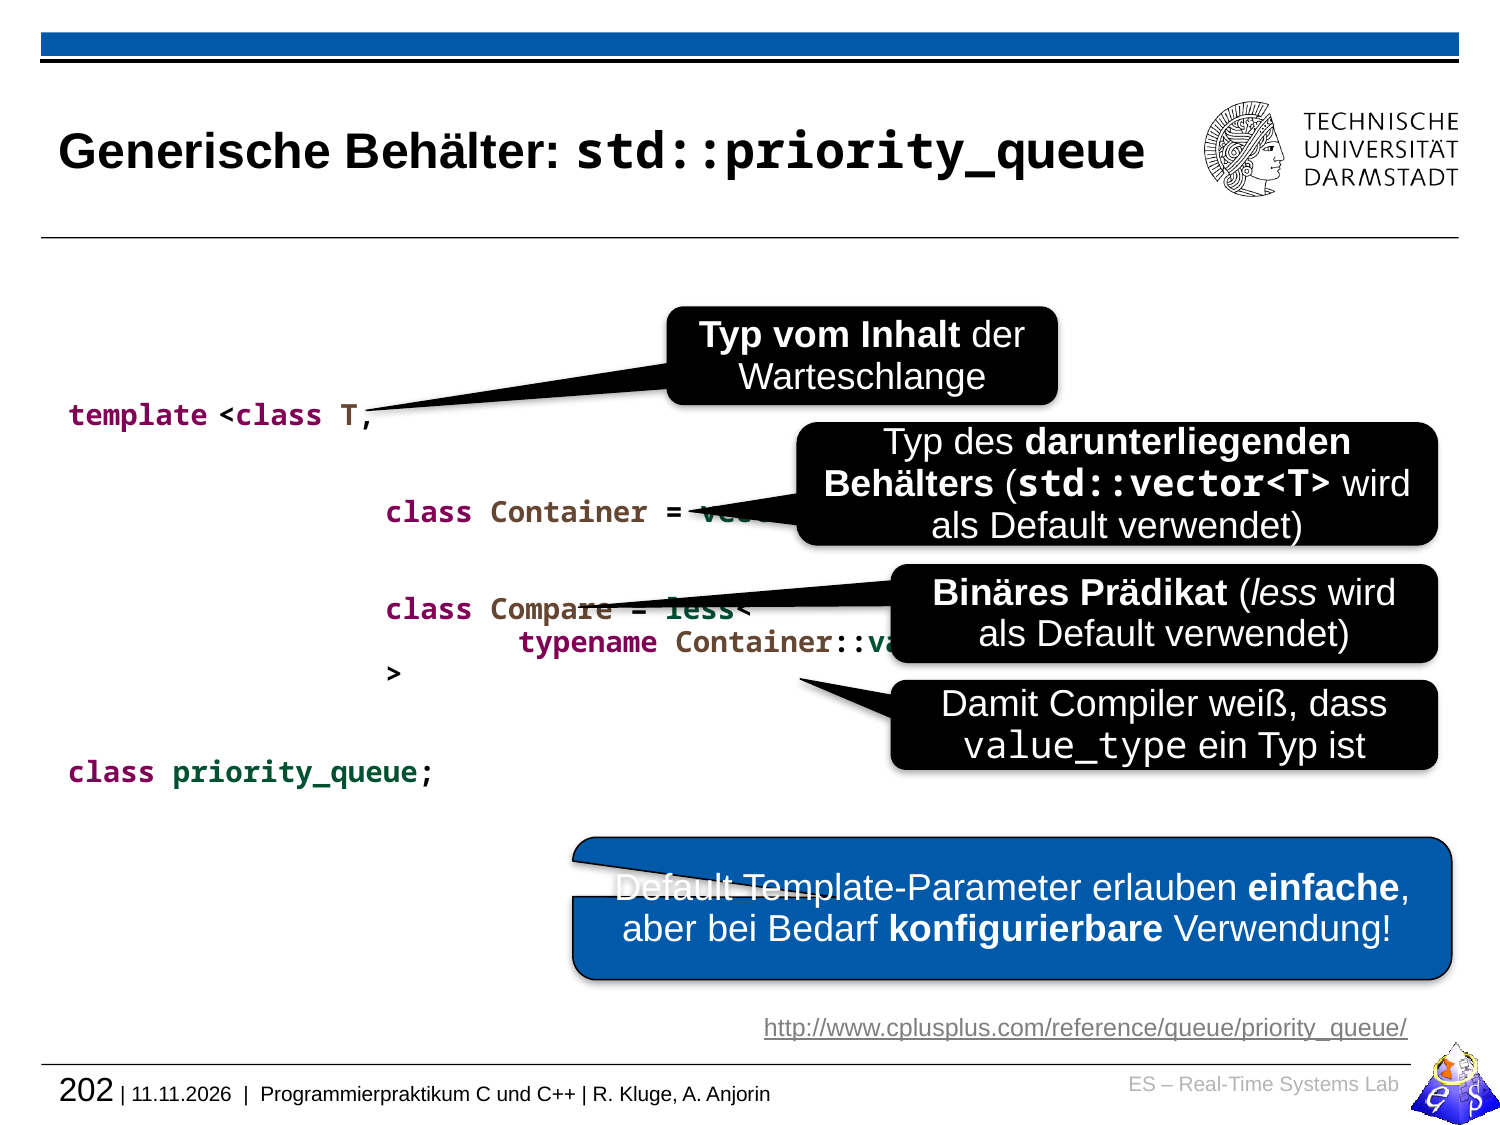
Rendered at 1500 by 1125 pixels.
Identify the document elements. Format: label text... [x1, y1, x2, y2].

text_box Typ vom Inhalt der Warteschlange [365, 306, 1058, 412]
text_box http://www.cplusplus.com/reference/queue/priority_queue/ [419, 1007, 1424, 1050]
picture [1411, 1041, 1500, 1125]
text_box Typ des darunterliegenden Behälters (std::vector<T> wird als Default verwendet) [688, 422, 1439, 546]
text_box Default Template-Parameter erlauben einfache, aber bei Bedarf konfigurierbare Verwendung! [572, 836, 1453, 981]
text_box Binäres Prädikat (less wird als Default verwendet) [577, 564, 1439, 664]
text_box template <class T, class Container = vector<T>, class Compare = less< typename Container::value_type> > class priority_queue; [53, 391, 1424, 797]
title Generische Behälter: std::priority_queue [58, 80, 1187, 218]
text_box Damit Compiler weiß, dass value_type ein Typ ist [799, 678, 1439, 770]
picture [1187, 84, 1483, 214]
